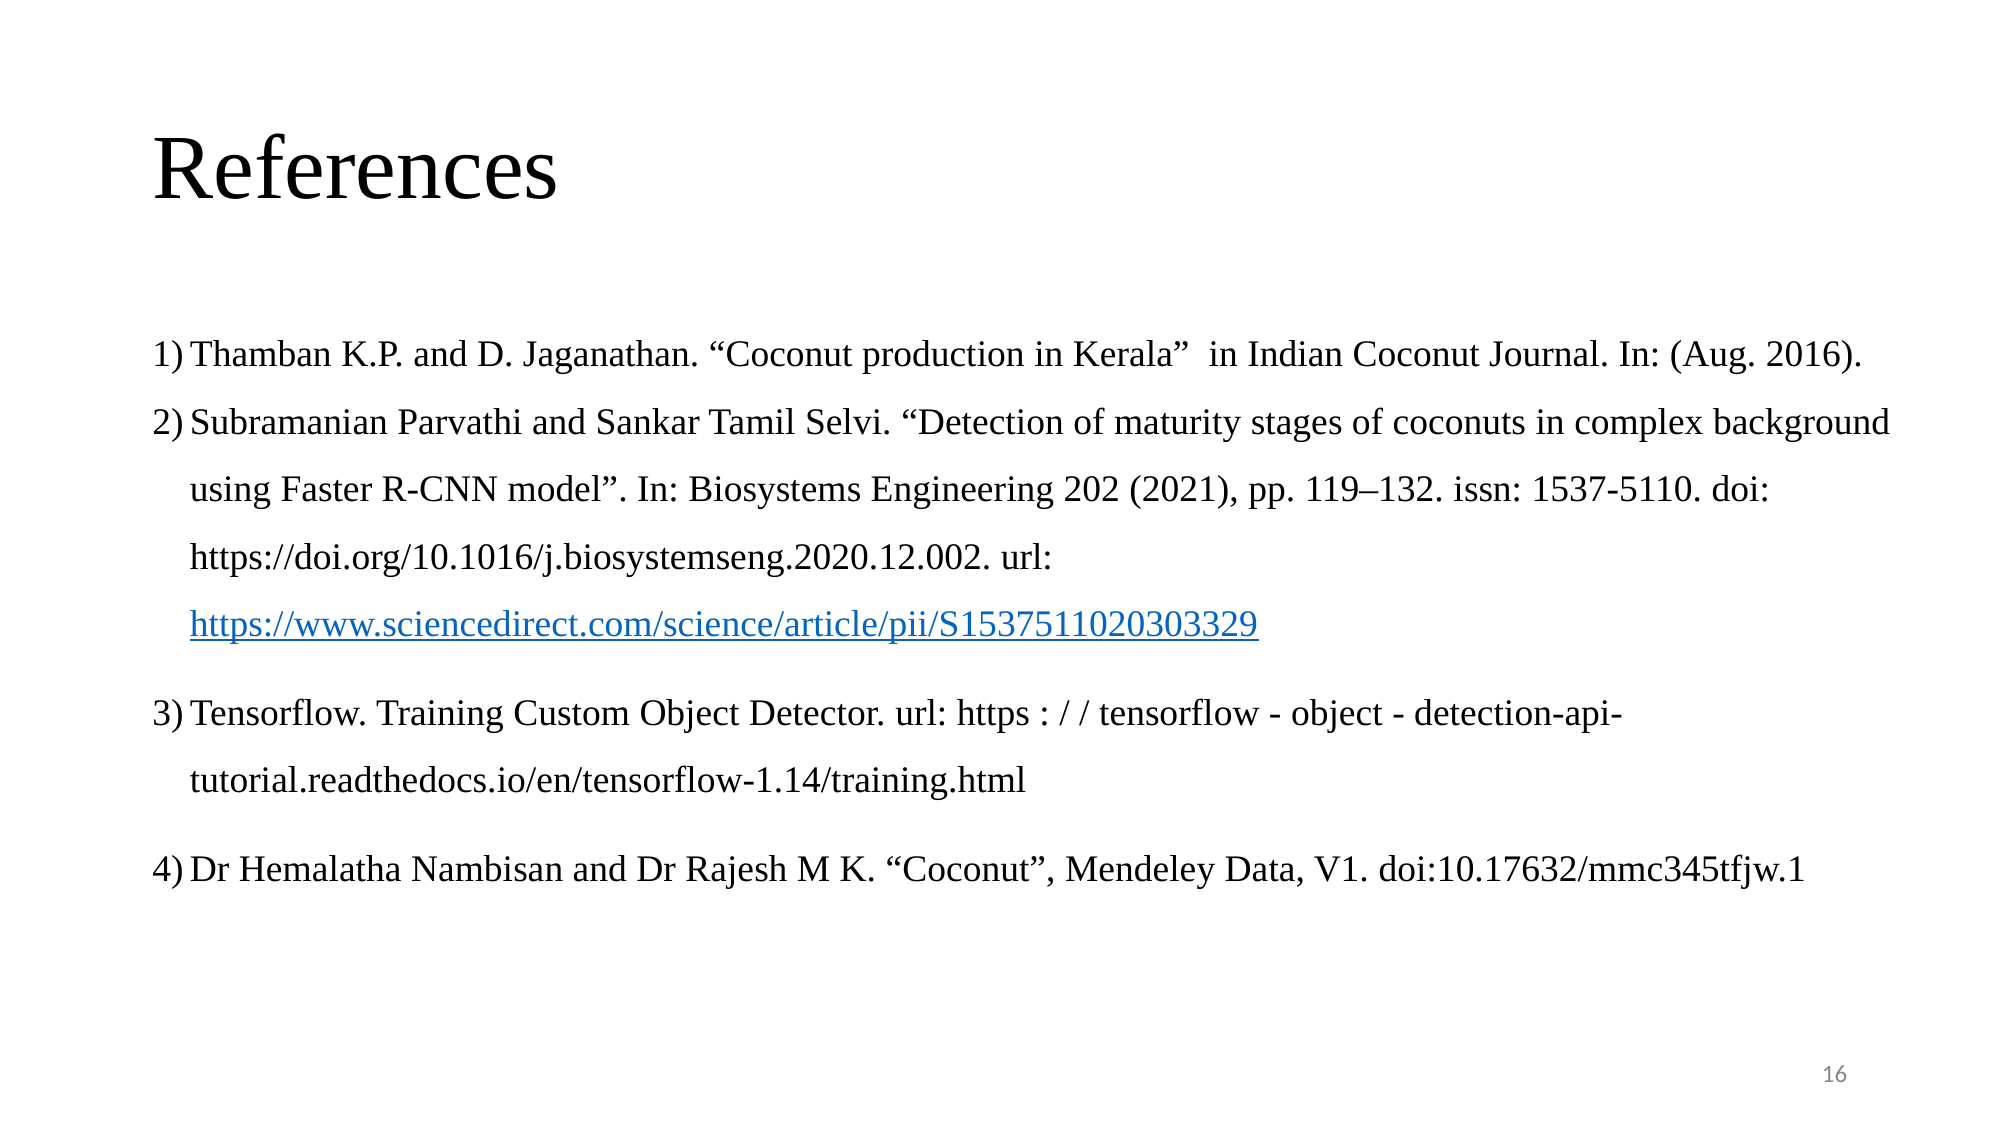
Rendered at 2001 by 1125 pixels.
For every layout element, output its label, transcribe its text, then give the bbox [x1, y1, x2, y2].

list Thamban K.P. and D. Jaganathan. “Coconut production in Kerala” in Indian Coconut Journal. In: (Aug. 2016). Subramanian Parvathi and Sankar Tamil Selvi. “Detection of maturity stages of coconuts in complex background using Faster R-CNN model”. In: Biosystems Engineering 202 (2021), pp. 119–132. issn: 1537-5110. doi: https://doi.org/10.1016/j.biosystemseng.2020.12.002. url: https://www.sciencedirect.com/science/article/pii/S1537511020303329 Tensorflow. Training Custom Object Detector. url: https : / / tensorflow - object - detection-api-tutorial.readthedocs.io/en/tensorflow-1.14/training.html Dr Hemalatha Nambisan and Dr Rajesh M K. “Coconut”, Mendeley Data, V1. doi:10.17632/mmc345tfjw.1 [137, 299, 1933, 1014]
slide_number ‹#› [1412, 1042, 1863, 1103]
title References [137, 59, 1863, 278]
